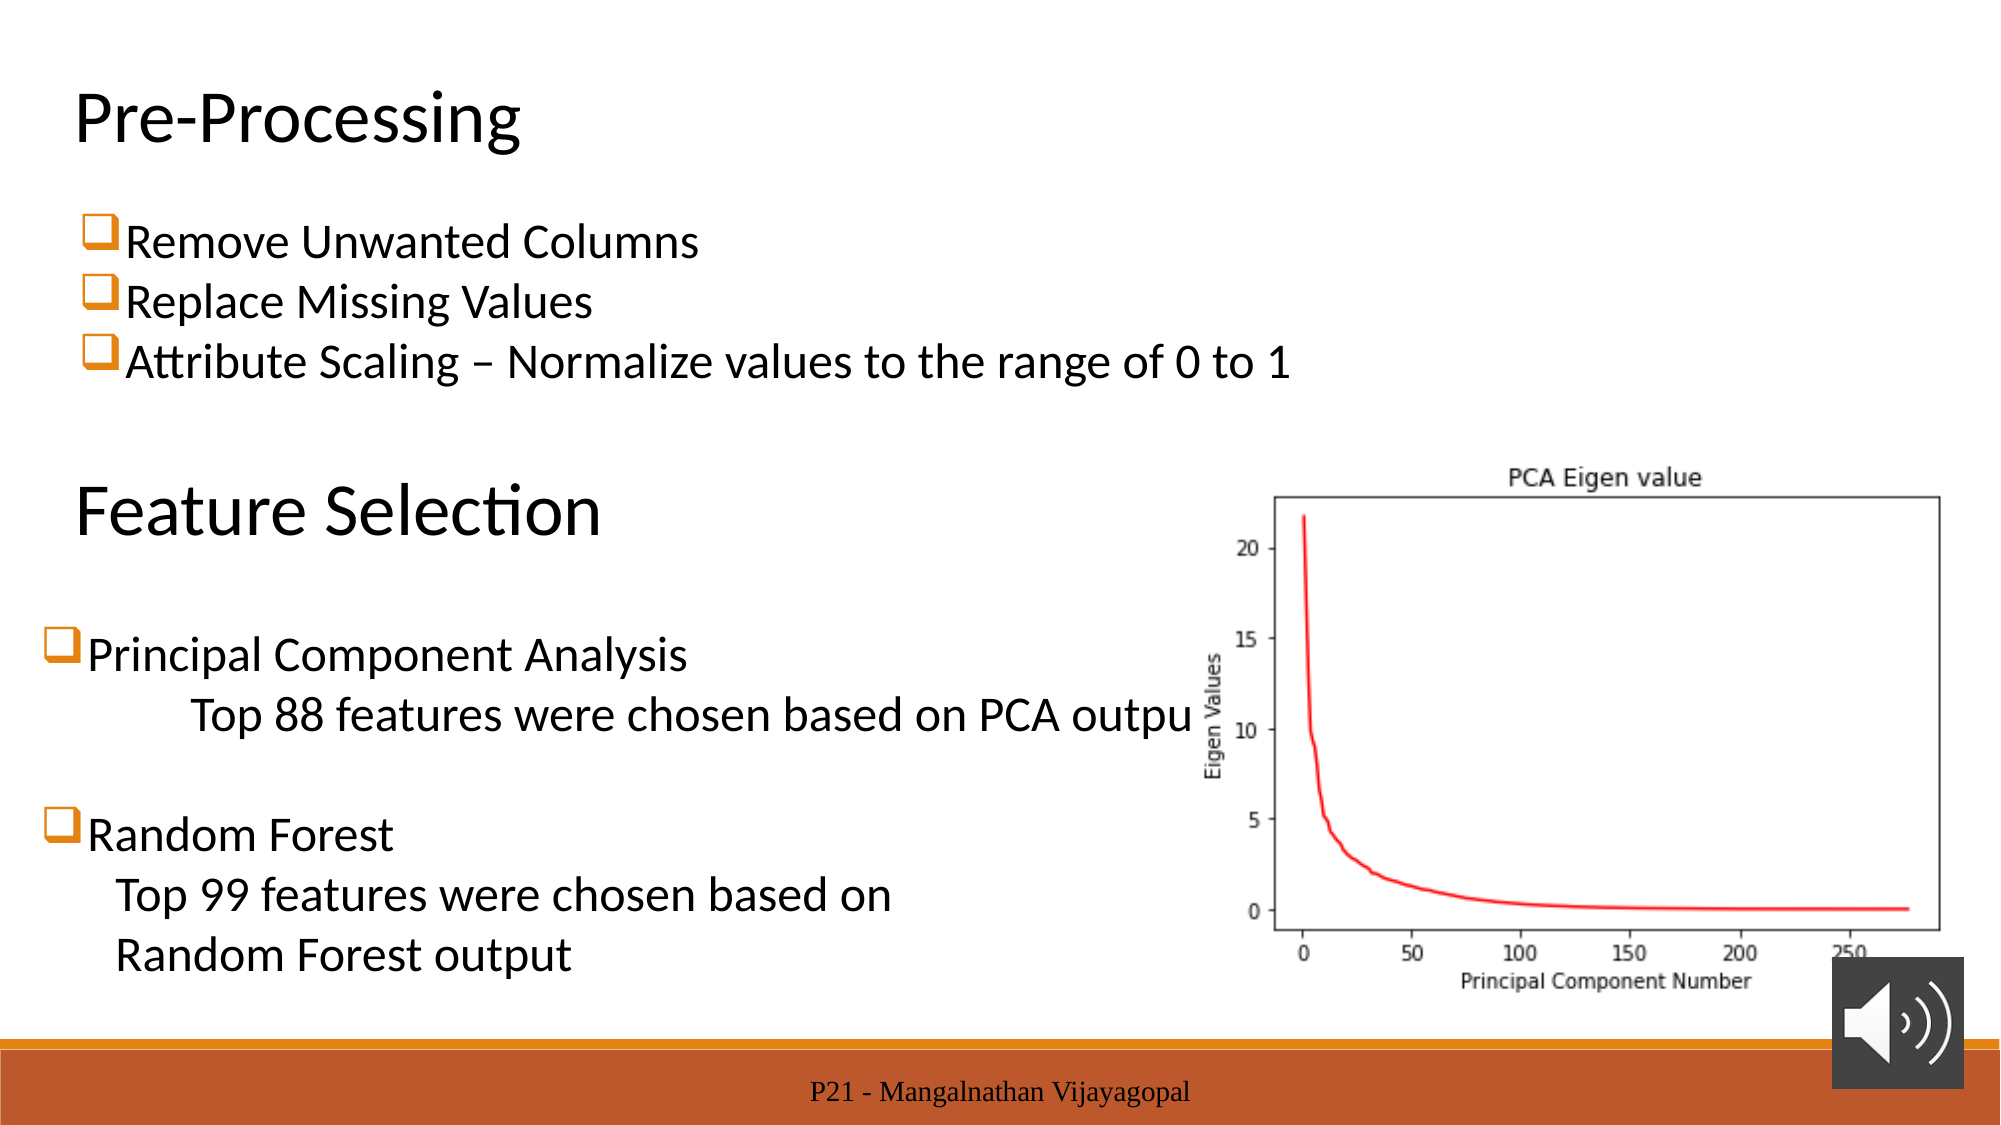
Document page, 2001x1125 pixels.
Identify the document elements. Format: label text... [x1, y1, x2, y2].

footer P21 - Mangalnathan Vijayagopal [604, 1059, 1396, 1120]
text_box Feature Selection [59, 453, 619, 559]
text_box Principal Component Analysis Top 88 features were chosen based on PCA output Random Forest Top 99 features were chosen based on Random Forest output [25, 614, 1189, 990]
text_box Pre-Processing [59, 60, 537, 165]
text_box Remove Unwanted Columns Replace Missing Values Attribute Scaling – Normalize values to the range of 0 to 1 [63, 201, 1307, 397]
picture [1192, 452, 1966, 1091]
